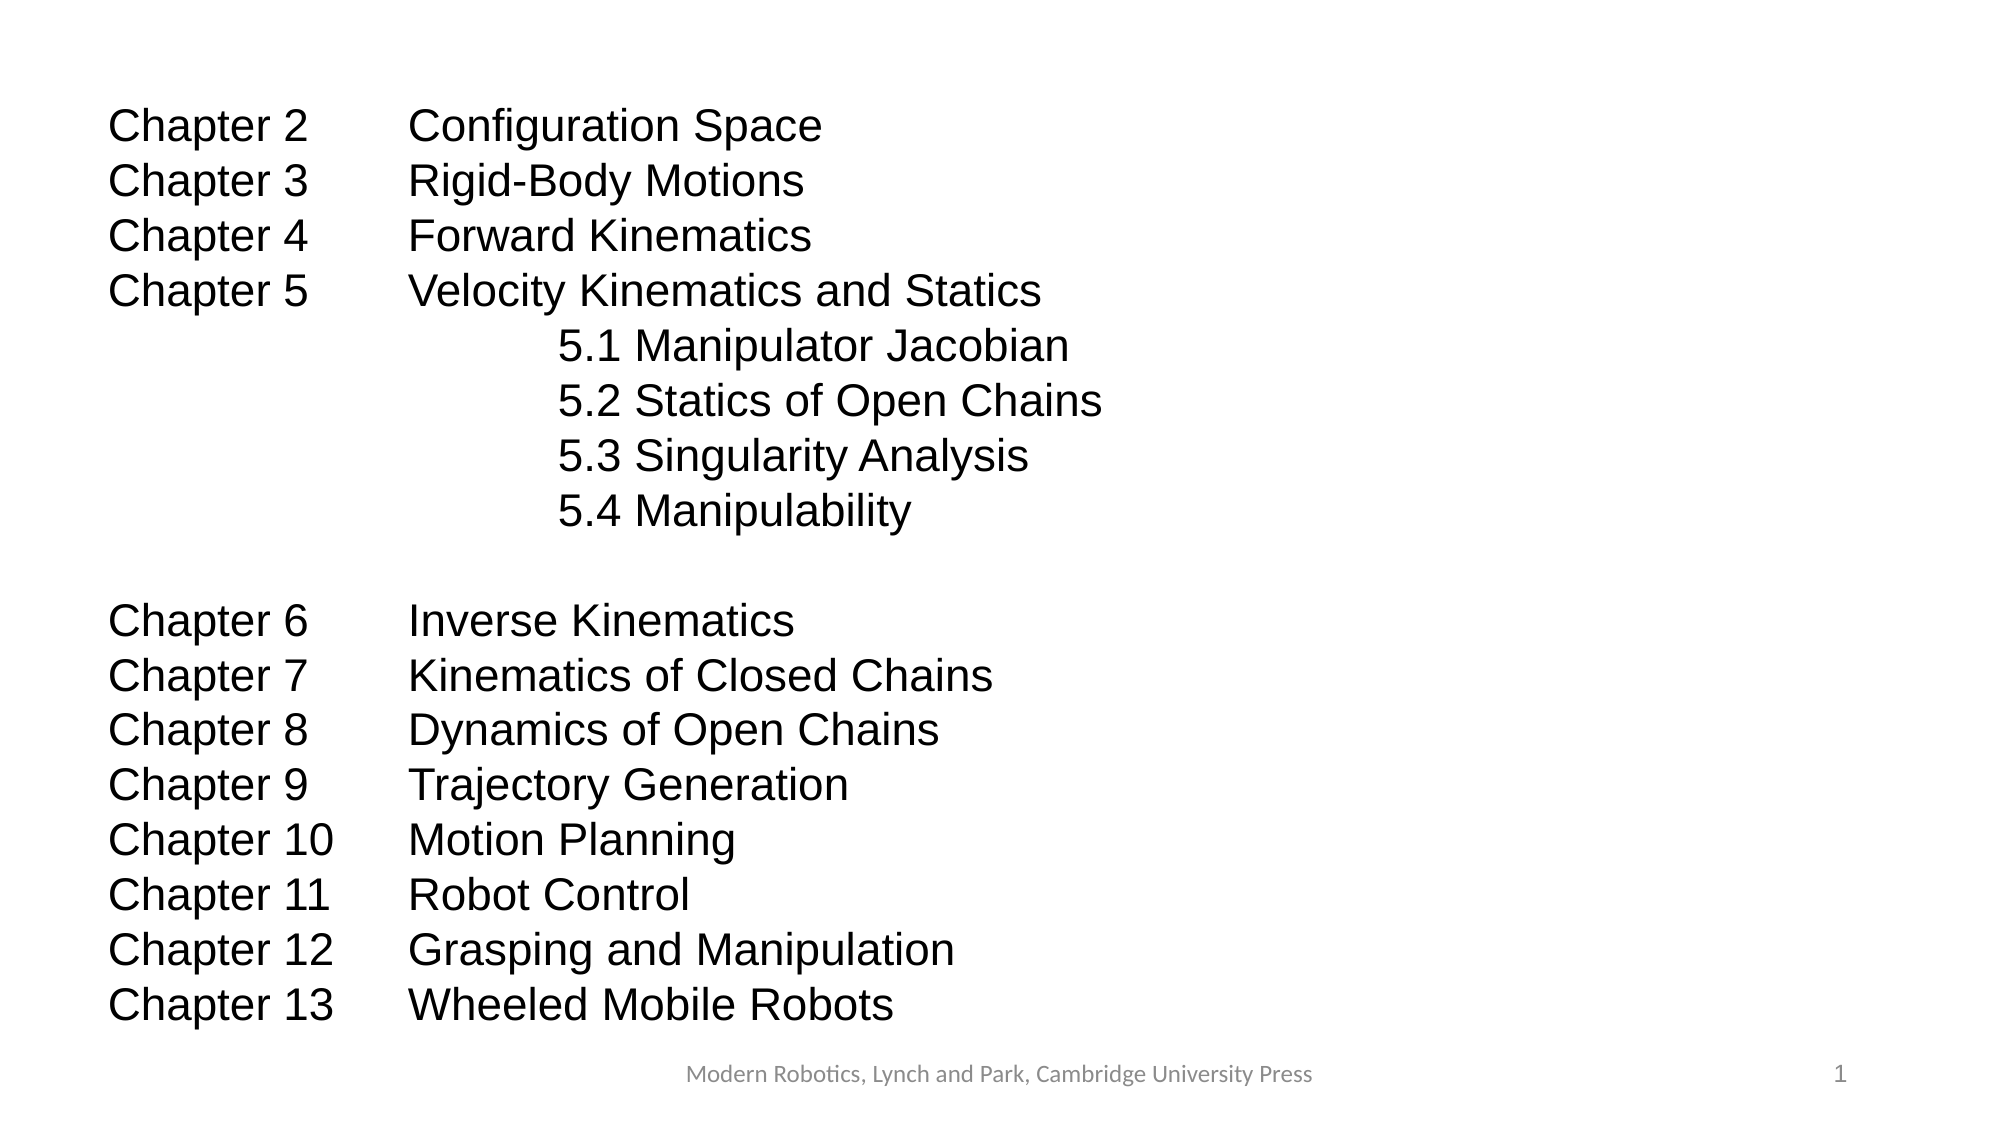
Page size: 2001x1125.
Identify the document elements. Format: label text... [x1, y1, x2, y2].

slide_number 1 [1412, 1042, 1863, 1103]
text_box Chapter 2 Configuration Space Chapter 3 Rigid-Body Motions Chapter 4 Forward Kinematics Chapter 5 Velocity Kinematics and Statics 5.1 Manipulator Jacobian 5.2 Statics of Open Chains 5.3 Singularity Analysis 5.4 Manipulability Chapter 6 Inverse Kinematics Chapter 7 Kinematics of Closed Chains Chapter 8 Dynamics of Open Chains Chapter 9 Trajectory Generation Chapter 10 Motion Planning Chapter 11 Robot Control Chapter 12 Grasping and Manipulation Chapter 13 Wheeled Mobile Robots [93, 87, 1695, 1038]
footer Modern Robotics, Lynch and Park, Cambridge University Press [662, 1042, 1338, 1103]
